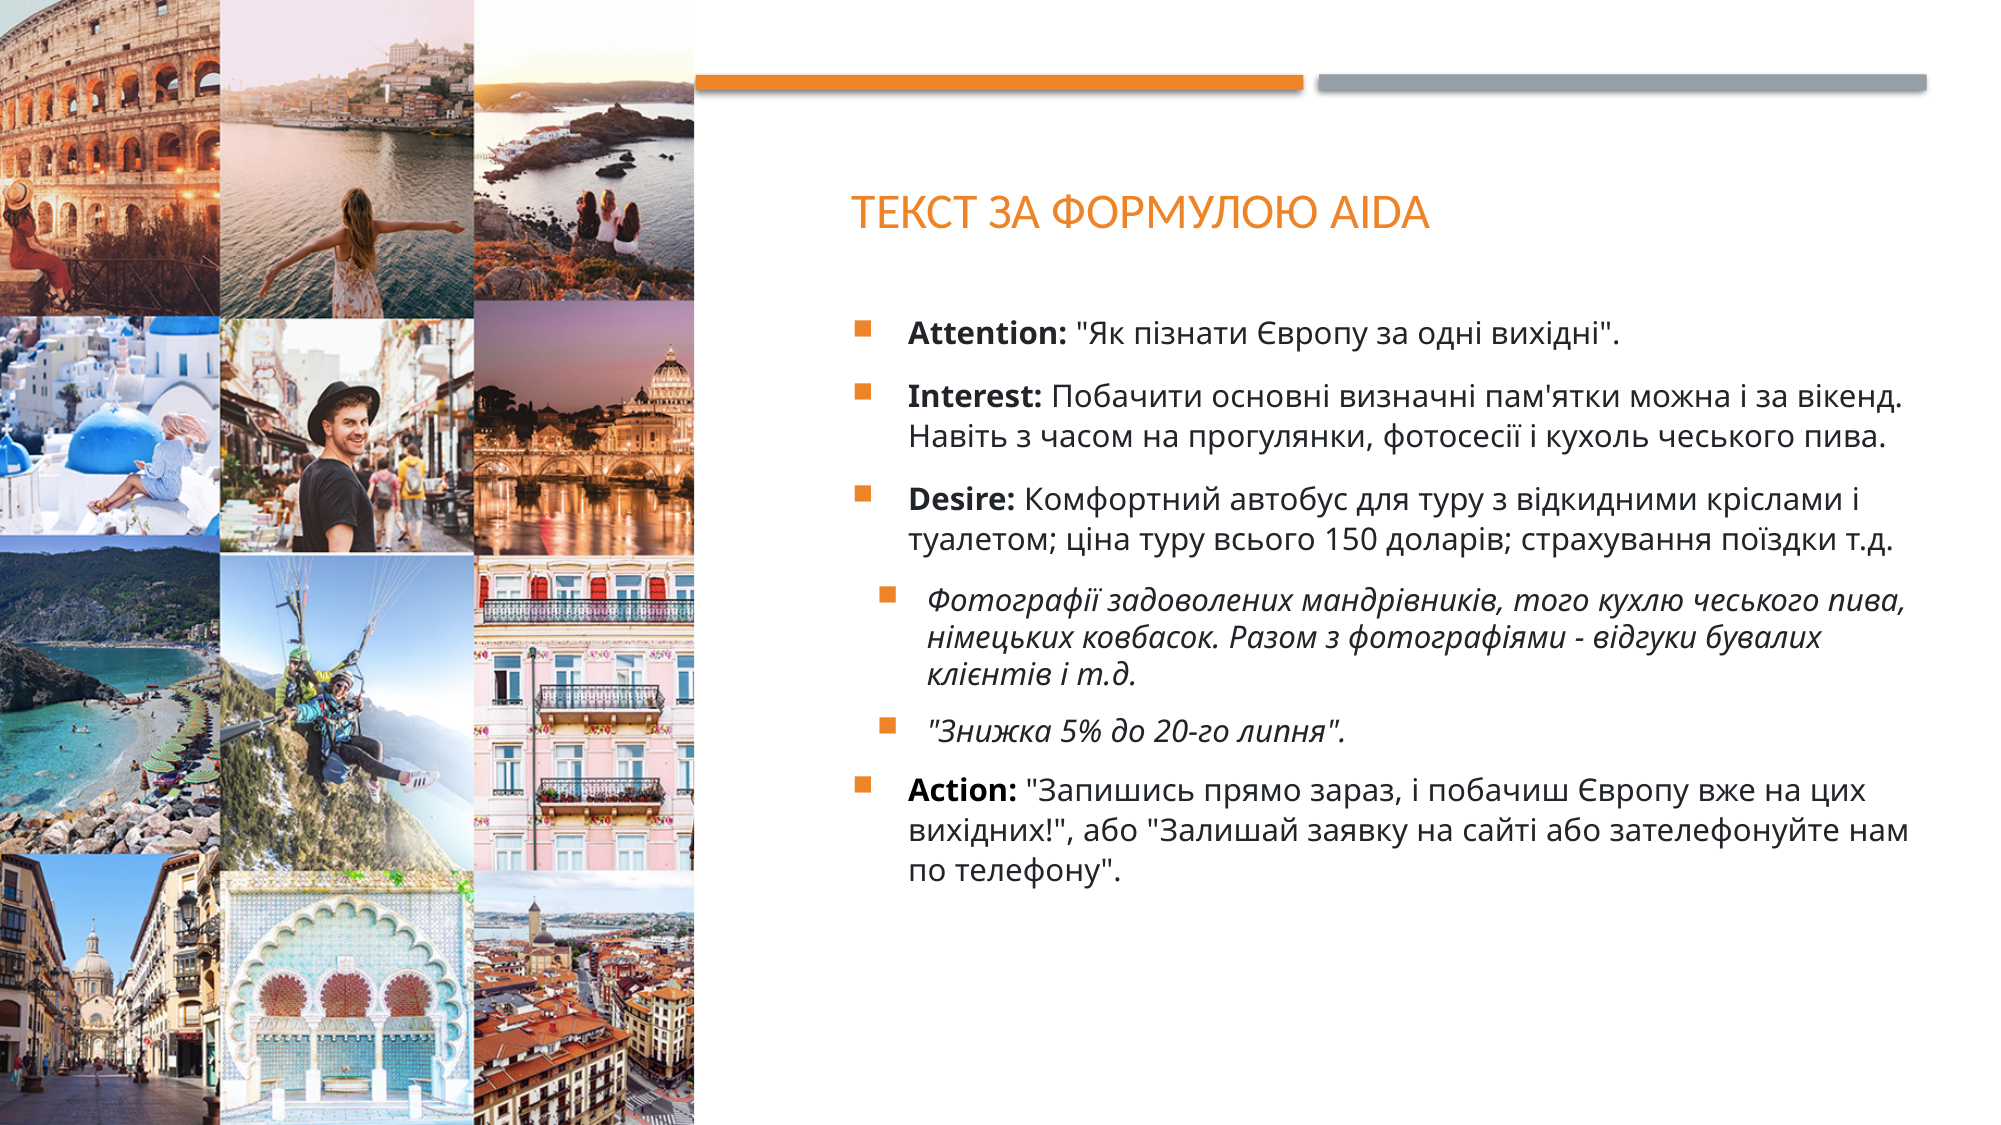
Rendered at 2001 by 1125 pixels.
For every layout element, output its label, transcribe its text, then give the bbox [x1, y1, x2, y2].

list Аttention: "Як пізнати Європу за одні вихідні". Interest: Побачити основні визначні пам'ятки можна і за вікенд. Навіть з часом на прогулянки, фотосесії і кухоль чеського пива. Desire: Комфортний автобус для туру з відкидними кріслами і туалетом; ціна туру всього 150 доларів; страхування поїздки т.д. Фотографії задоволених мандрівників, того кухлю чеського пива, німецьких ковбасок. Разом з фотографіями - відгуки бувалих клієнтів і т.д. "Знижка 5% до 20-го липня". Action: "Запишись прямо зараз, і побачиш Європу вже на цих вихідних!", або "Залишай заявку на сайті або зателефонуйте нам по телефону". [836, 303, 1928, 994]
title Текст за формулою aida [836, 131, 1928, 247]
picture [0, 0, 695, 1125]
